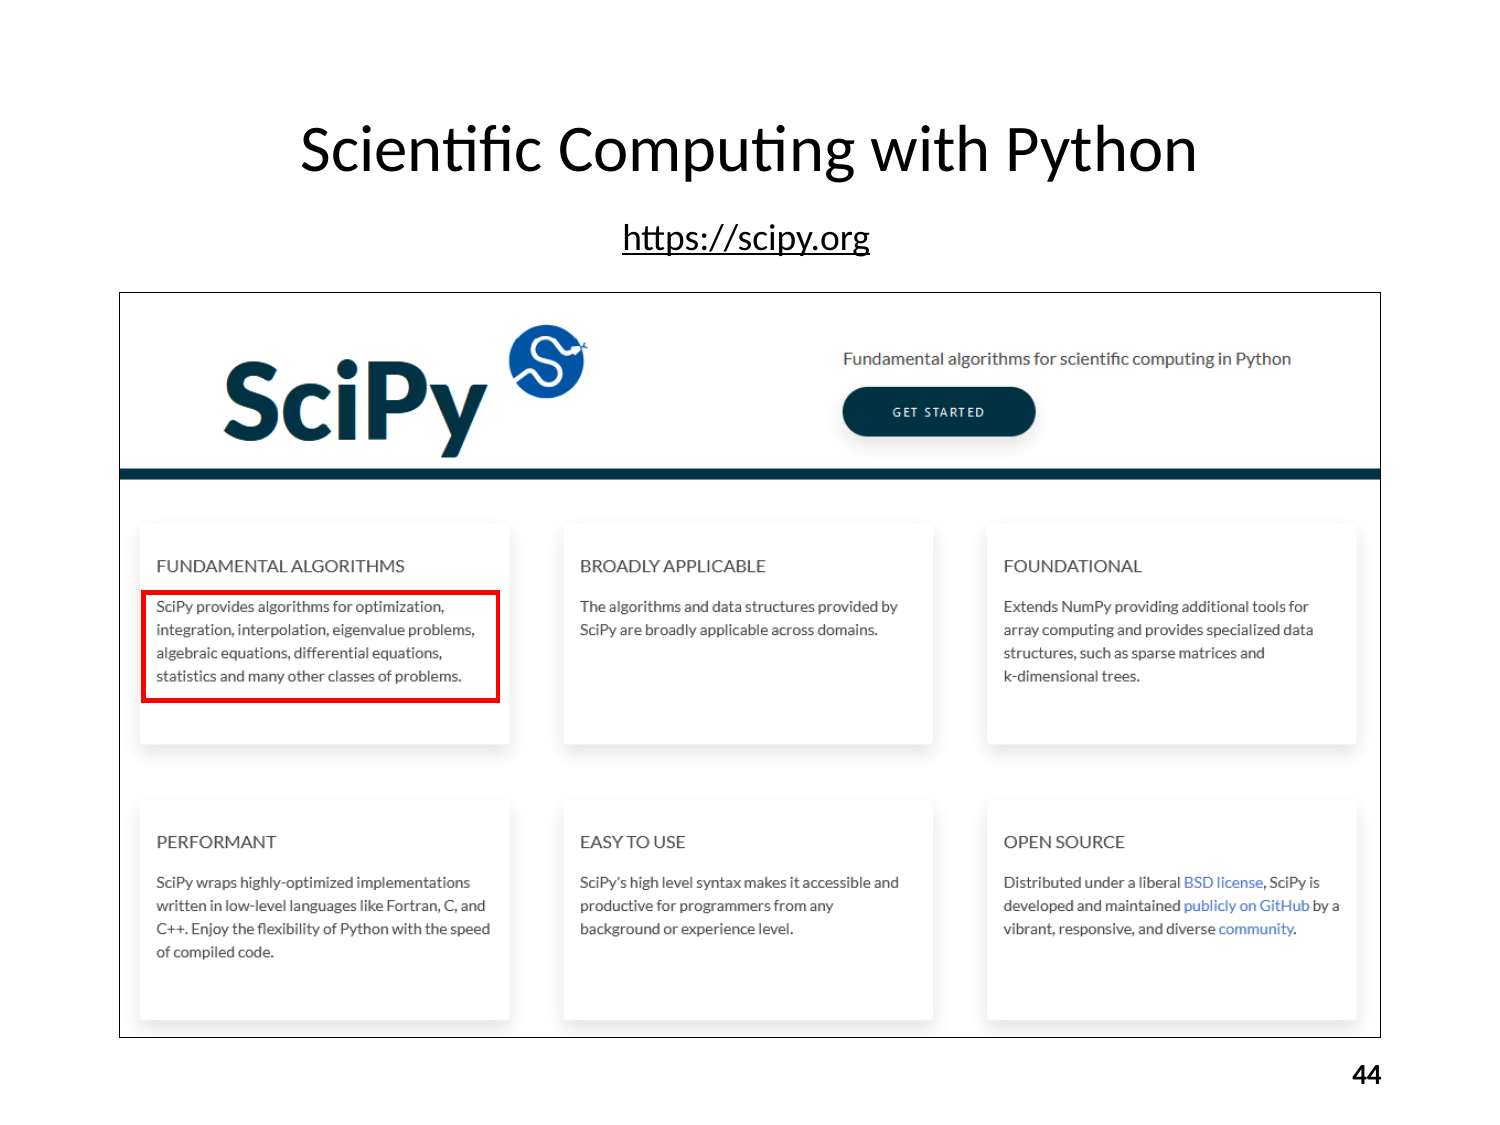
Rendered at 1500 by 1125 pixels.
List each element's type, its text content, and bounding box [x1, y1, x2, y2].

picture [119, 292, 1381, 468]
title Scientific Computing with Python [103, 59, 1397, 241]
text_box https://scipy.org [488, 205, 1013, 266]
slide_number 44 [1059, 1042, 1397, 1103]
picture [119, 480, 1381, 1038]
